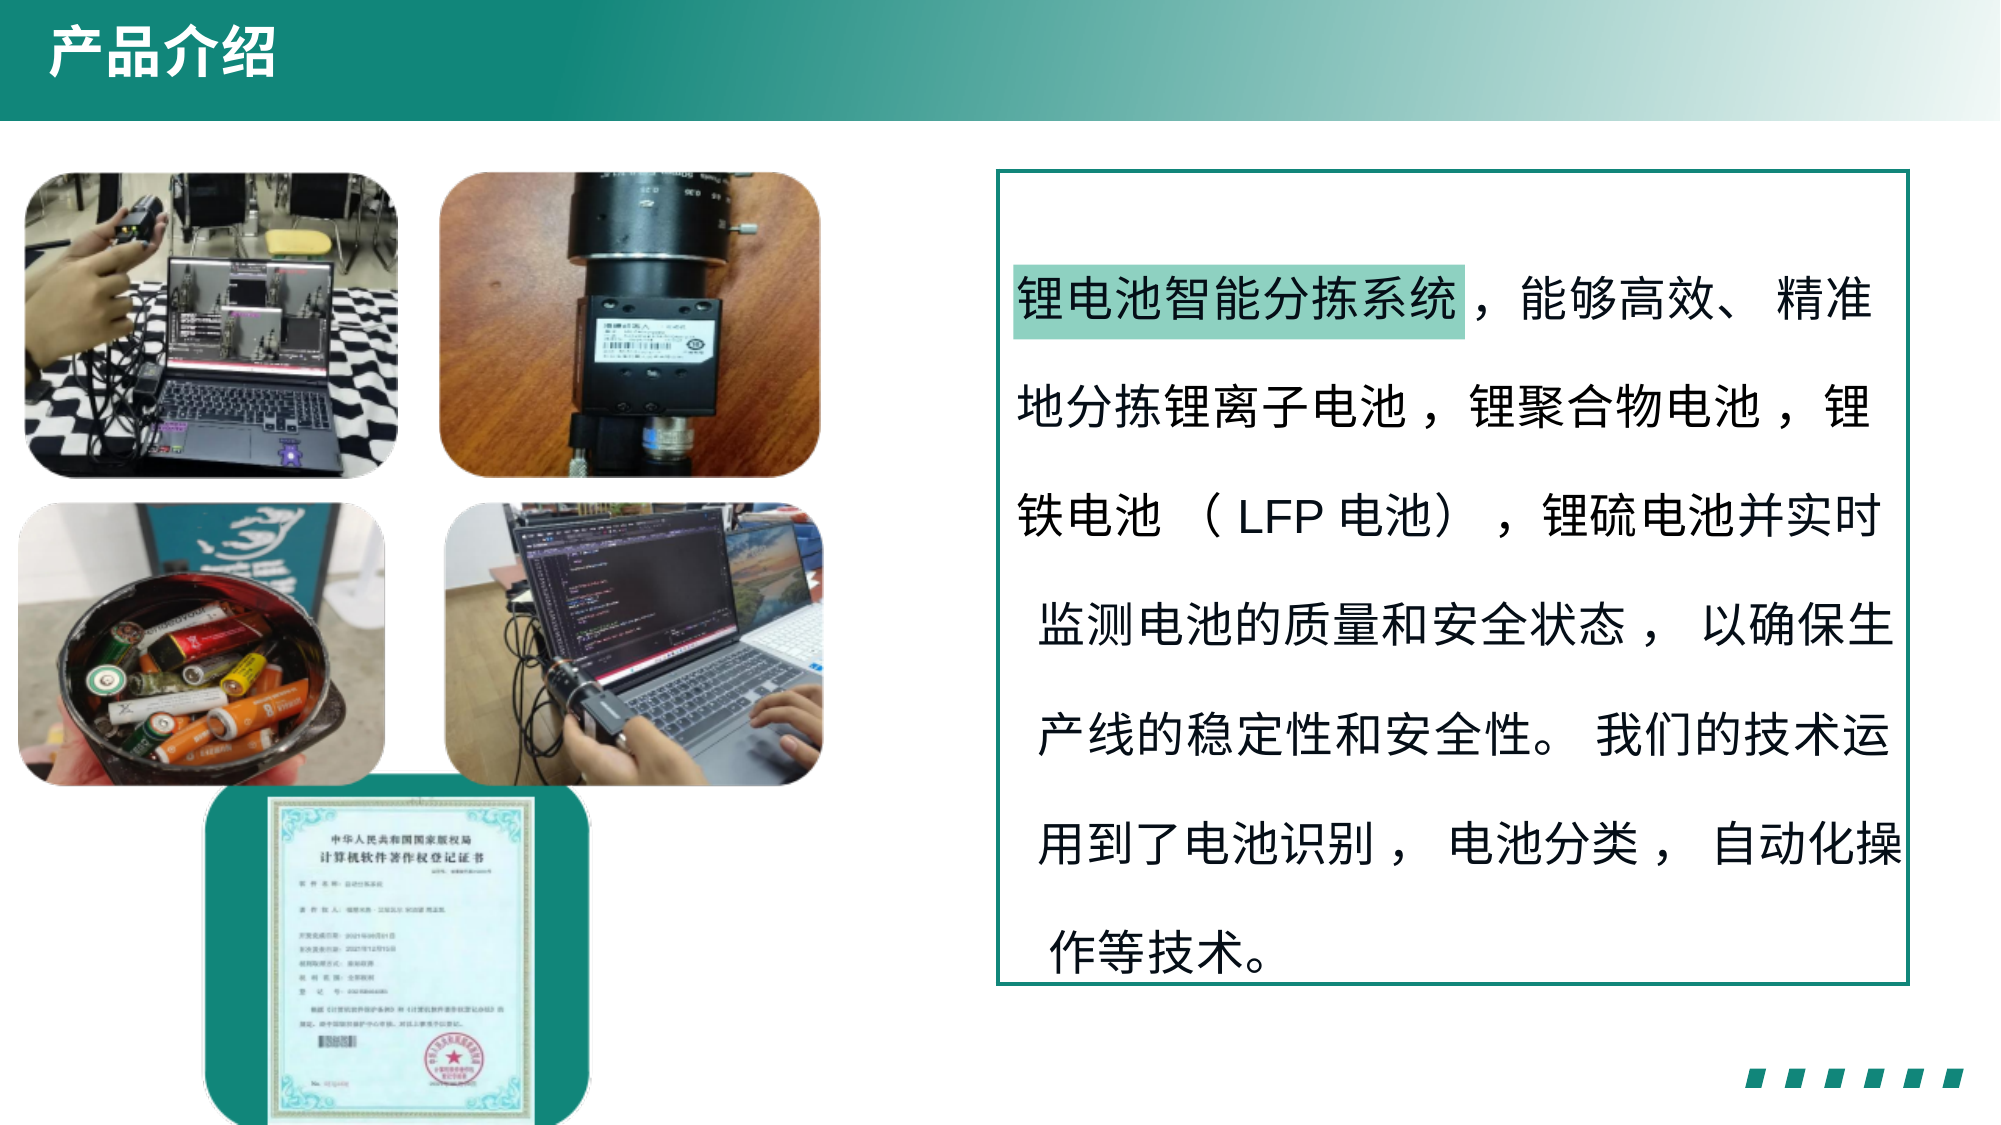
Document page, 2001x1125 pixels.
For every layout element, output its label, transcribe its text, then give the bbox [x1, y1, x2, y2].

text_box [0, 0, 2000, 121]
text_box [1784, 1068, 1806, 1088]
text_box [1745, 1068, 1767, 1088]
picture [18, 502, 824, 1125]
picture [24, 172, 399, 479]
text_box [1824, 1068, 1846, 1088]
text_box [1903, 1068, 1925, 1088]
text_box [1942, 1068, 1964, 1088]
picture [439, 171, 821, 478]
table_header 锂电池智能分拣系统 ，能够高效、 精准 地分拣锂离子电池 ，锂聚合物电池 ，锂 铁电池 （LFP电池） ，锂硫电池并实时 监测电池的质量和安全状态 ， 以确保生 产线的稳定性和安全性。 我们的技术运 用到了电池识别 ， 电池分类 ， 自动化操 作等技术。 [1000, 173, 1906, 982]
text_box [1863, 1068, 1885, 1088]
